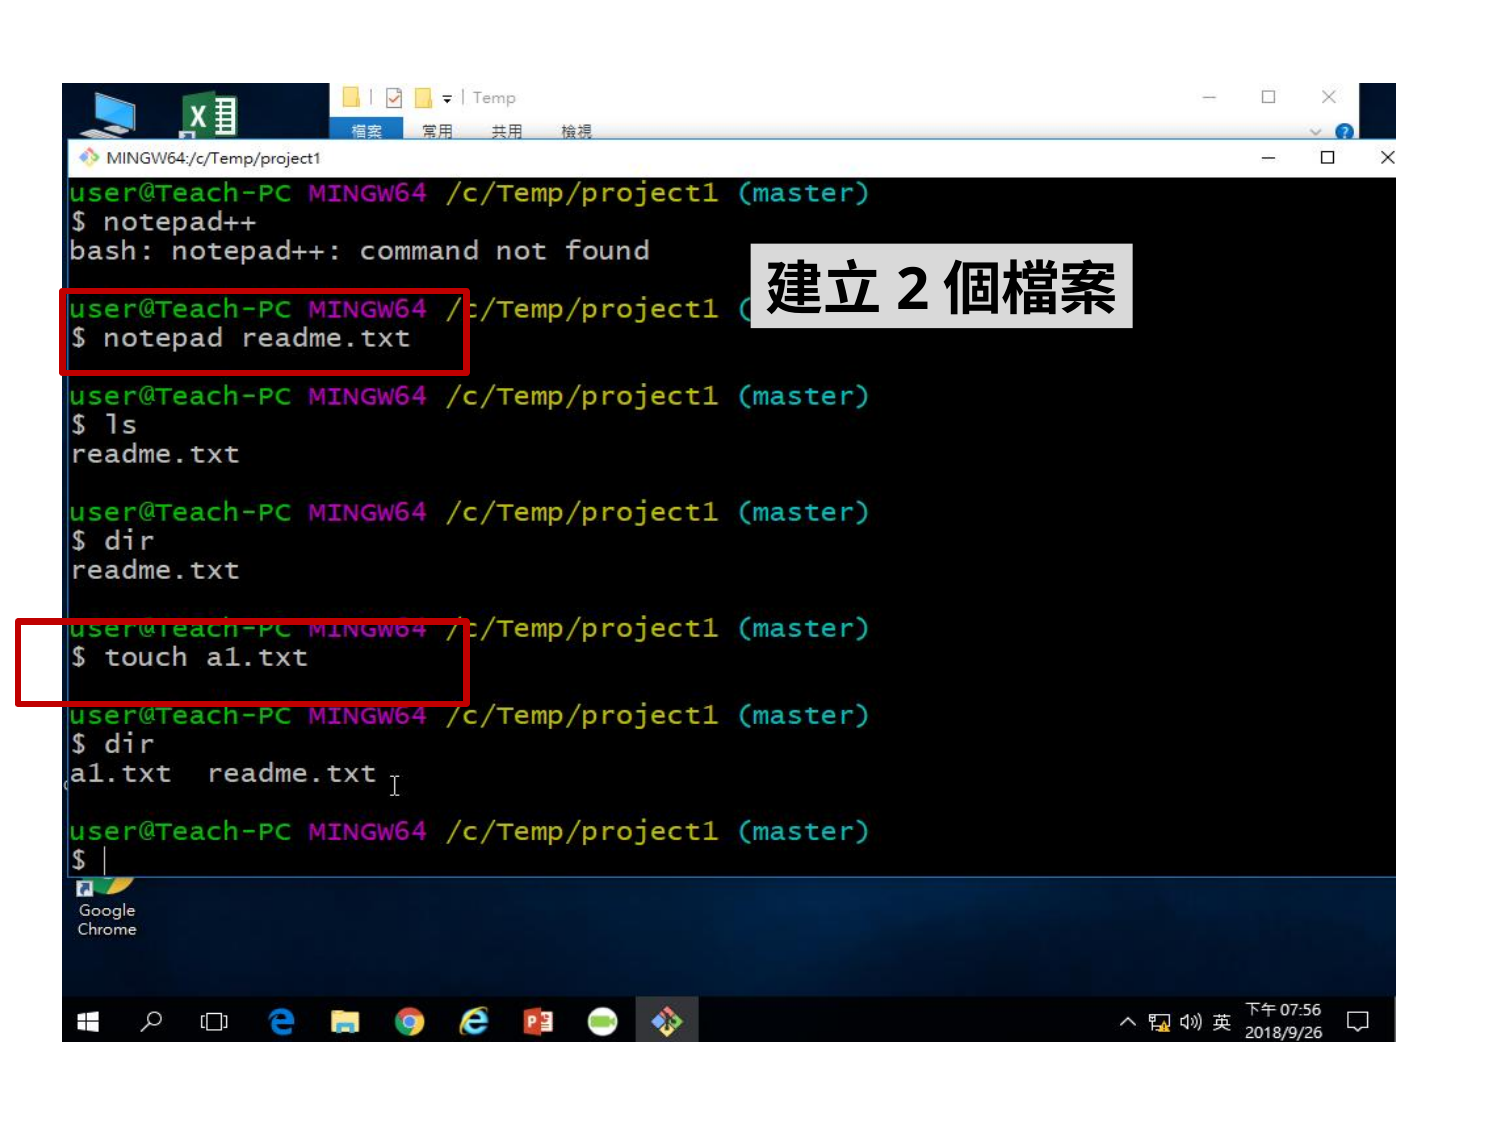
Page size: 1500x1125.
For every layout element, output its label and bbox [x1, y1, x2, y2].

picture [62, 83, 1396, 1042]
text_box [17, 621, 57, 705]
